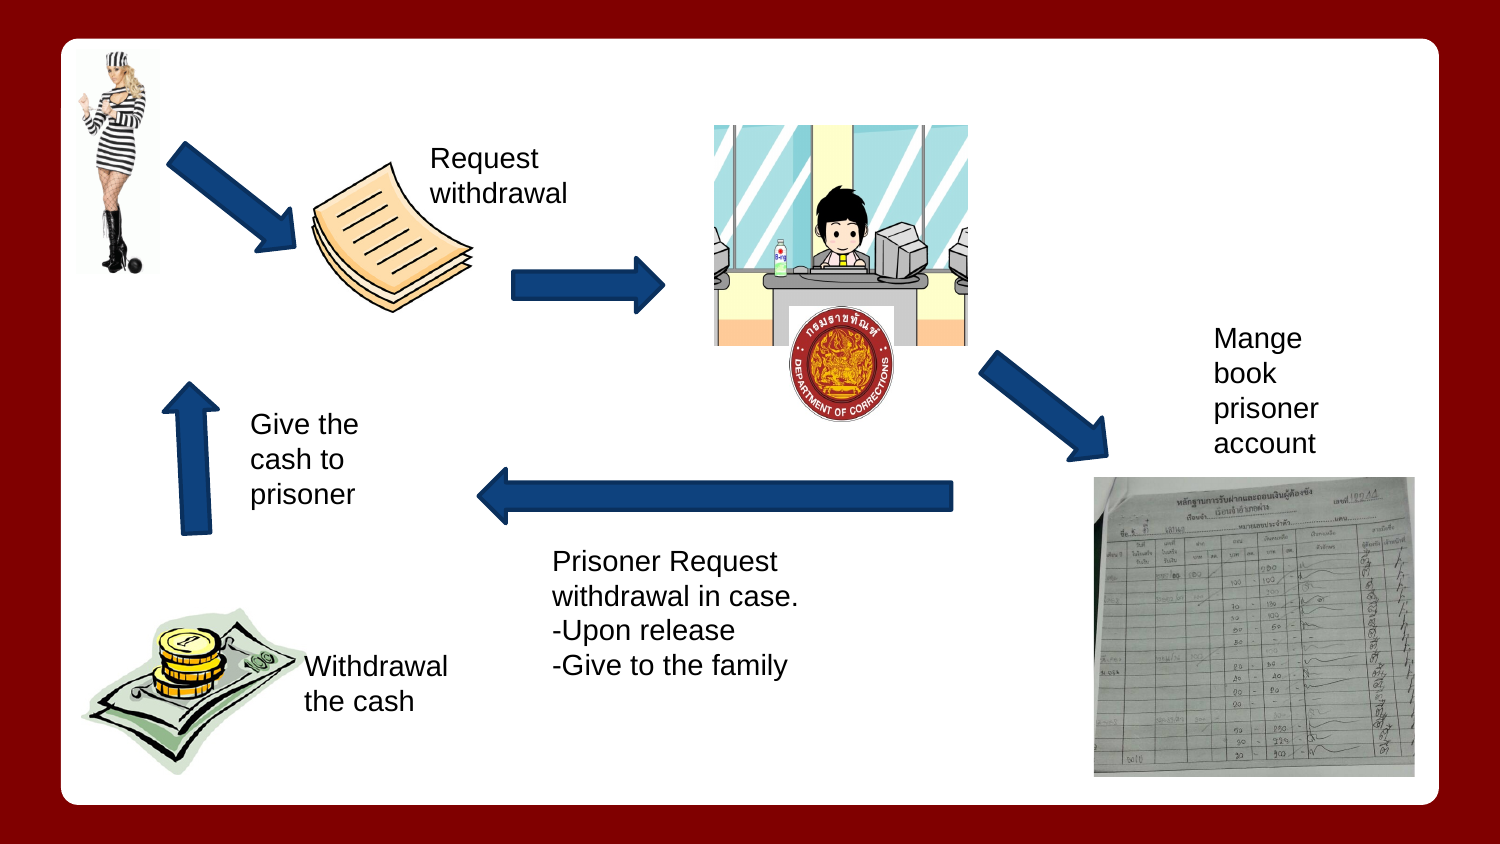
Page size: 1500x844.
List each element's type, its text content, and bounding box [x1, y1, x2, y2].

picture [1093, 476, 1415, 777]
text_box Request withdrawal [415, 132, 612, 218]
picture [80, 606, 307, 775]
picture [310, 161, 474, 313]
text_box [476, 466, 954, 526]
text_box Prisoner Request withdrawal in case. -Upon release -Give to the family [537, 534, 894, 689]
text_box [166, 141, 297, 254]
text_box Withdrawal the cash [312, 640, 474, 725]
text_box [511, 255, 666, 315]
text_box [161, 381, 220, 536]
text_box [978, 349, 1109, 463]
text_box Give the cash to prisoner [235, 397, 384, 518]
picture [714, 125, 968, 423]
picture [76, 49, 160, 275]
text_box Mange book prisoner account [1198, 312, 1372, 467]
